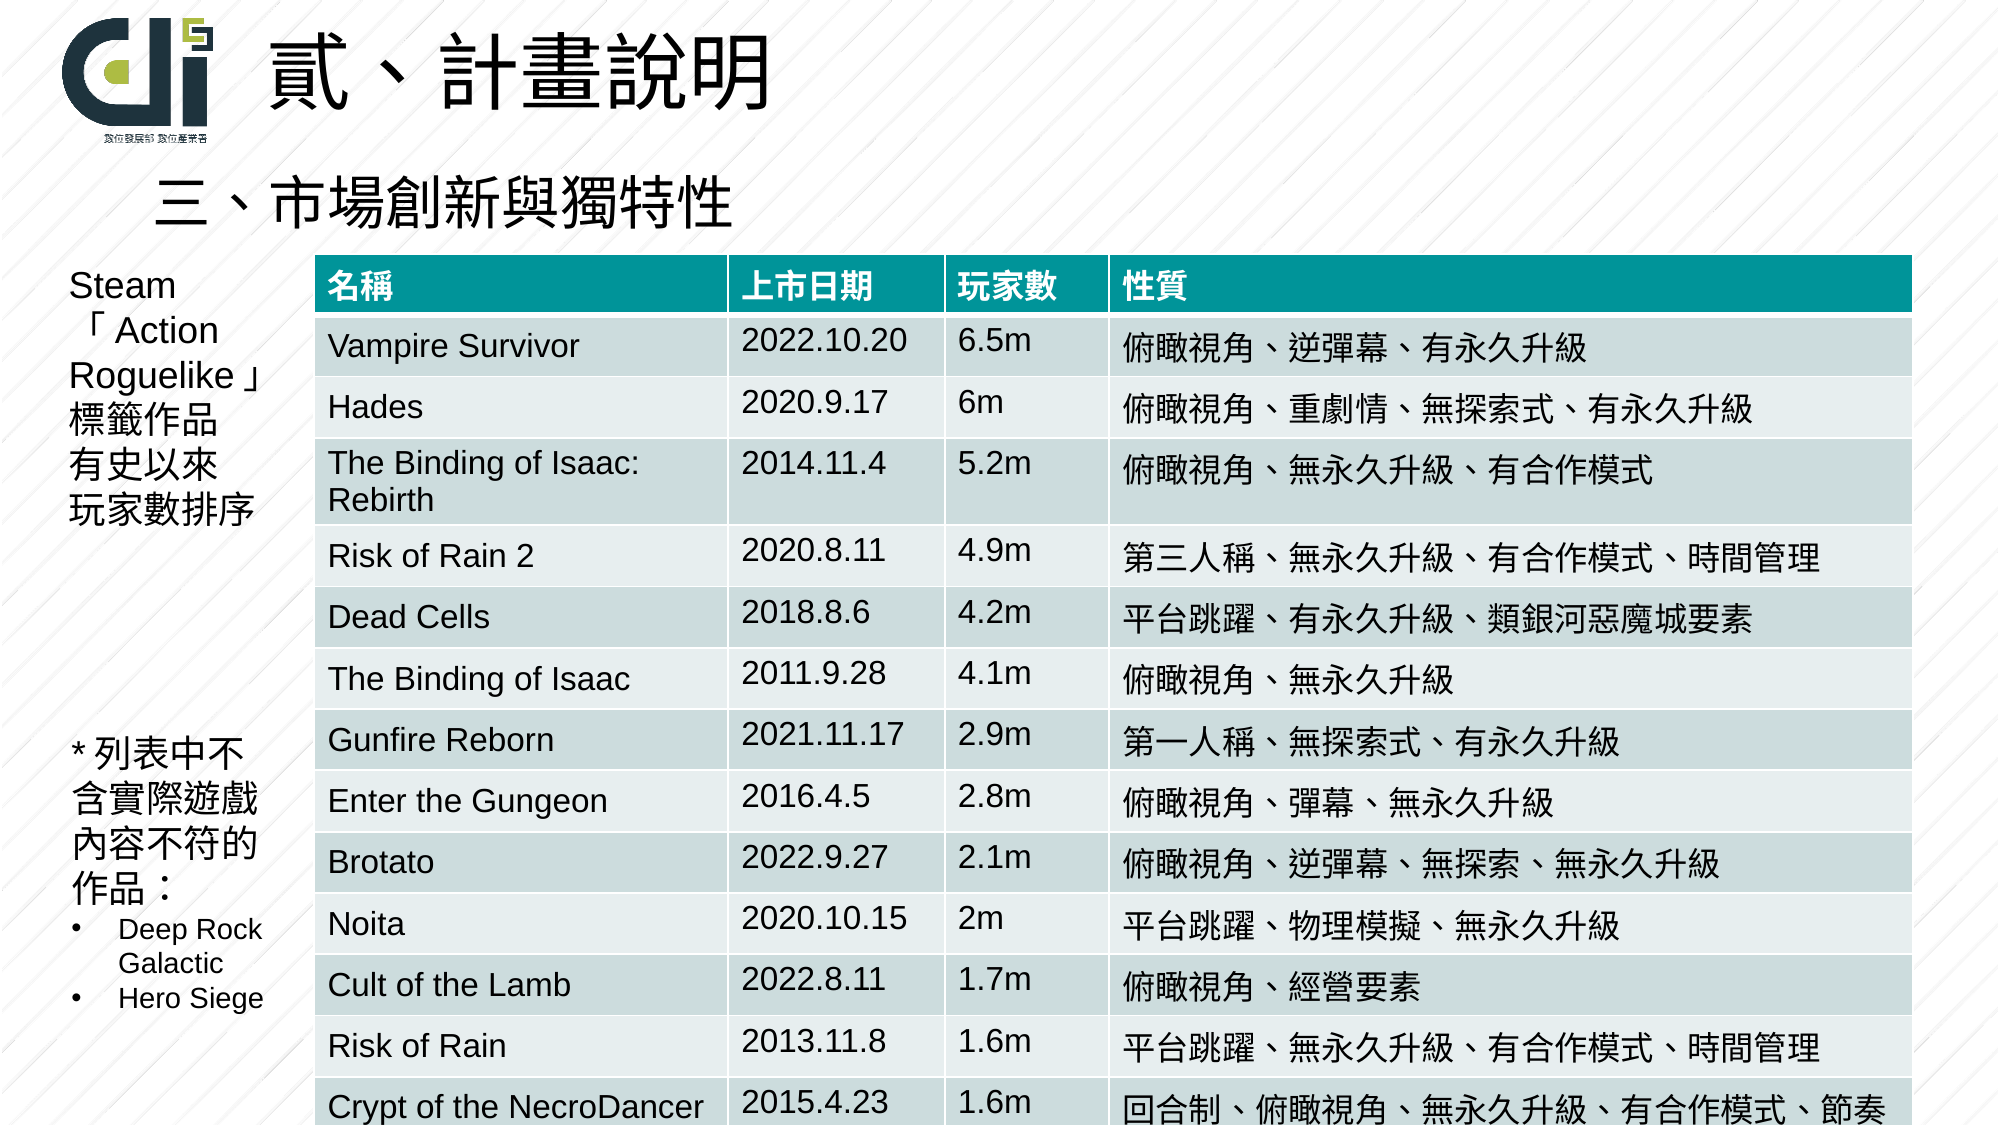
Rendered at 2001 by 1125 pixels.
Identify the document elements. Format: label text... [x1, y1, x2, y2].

table_cell 回合制、俯瞰視角、無永久升級、有合作模式、節奏 [1110, 1078, 1912, 1125]
table_cell Hades [315, 377, 727, 437]
table_cell 2020.8.11 [729, 526, 944, 586]
table_cell 2014.11.4 [729, 439, 944, 524]
table_header 性質 [1110, 255, 1912, 312]
table_header 名稱 [315, 255, 727, 312]
table_cell 俯瞰視角、重劇情、無探索式、有永久升級 [1110, 377, 1912, 437]
table_cell The Binding of Isaac [315, 649, 727, 708]
title 貳、計畫說明 [251, 22, 1977, 130]
table_cell 平台跳躍、物理模擬、無永久升級 [1110, 894, 1912, 953]
table_cell The Binding of Isaac: Rebirth [315, 439, 727, 524]
table_cell 2021.11.17 [729, 710, 944, 769]
table_cell 6.5m [946, 318, 1108, 376]
table_cell 2020.10.15 [729, 894, 944, 953]
table_cell Enter the Gungeon [315, 771, 727, 831]
table_cell 1.7m [946, 955, 1108, 1015]
table_cell 2022.8.11 [729, 955, 944, 1015]
table_cell Vampire Survivor [315, 318, 727, 376]
table_cell 4.2m [946, 587, 1108, 647]
table_cell Risk of Rain 2 [315, 526, 727, 586]
table_cell 俯瞰視角、彈幕、無永久升級 [1110, 771, 1912, 831]
table_cell 1.6m [946, 1016, 1108, 1076]
table_cell 2022.10.20 [729, 318, 944, 376]
table_cell 第三人稱、無永久升級、有合作模式、時間管理 [1110, 526, 1912, 586]
table_cell 2.9m [946, 710, 1108, 769]
table_cell 平台跳躍、有永久升級、類銀河惡魔城要素 [1110, 587, 1912, 647]
table_cell 俯瞰視角、無永久升級、有合作模式 [1110, 439, 1912, 524]
text_box Steam 「Action Roguelike」 標籤作品 有史以來 玩家數排序 [53, 253, 296, 539]
table_cell 俯瞰視角、逆彈幕、有永久升級 [1110, 318, 1912, 376]
table_cell 2020.9.17 [729, 377, 944, 437]
table_cell Noita [315, 894, 727, 953]
table_cell 2018.8.6 [729, 587, 944, 647]
table_cell 2016.4.5 [729, 771, 944, 831]
table_cell 2011.9.28 [729, 649, 944, 708]
table_cell 2013.11.8 [729, 1016, 944, 1076]
table_cell Brotato [315, 833, 727, 892]
picture [2, 0, 1998, 1125]
table_cell Cult of the Lamb [315, 955, 727, 1015]
table_cell 4.1m [946, 649, 1108, 708]
table_cell Gunfire Reborn [315, 710, 727, 769]
text_box *列表中不含實際遊戲內容不符的作品： Deep Rock Galactic Hero Siege [56, 722, 293, 1023]
table_cell 2015.4.23 [729, 1078, 944, 1125]
table_cell Crypt of the NecroDancer [315, 1078, 727, 1125]
table_cell 6m [946, 377, 1108, 437]
table_cell 俯瞰視角、逆彈幕、無探索、無永久升級 [1110, 833, 1912, 892]
table_cell 4.9m [946, 526, 1108, 586]
table_cell 俯瞰視角、經營要素 [1110, 955, 1912, 1015]
table_cell 2022.9.27 [729, 833, 944, 892]
table_cell 2m [946, 894, 1108, 953]
table_cell 2.1m [946, 833, 1108, 892]
table_cell Risk of Rain [315, 1016, 727, 1076]
table_header 上市日期 [729, 255, 944, 312]
table_cell 5.2m [946, 439, 1108, 524]
table_cell 1.6m [946, 1078, 1108, 1125]
table_cell 俯瞰視角、無永久升級 [1110, 649, 1912, 708]
list 三、市場創新與獨特性 [137, 166, 1863, 254]
table_cell 第一人稱、無探索式、有永久升級 [1110, 710, 1912, 769]
table_cell Dead Cells [315, 587, 727, 647]
table_header 玩家數 [946, 255, 1108, 312]
table_cell 平台跳躍、無永久升級、有合作模式、時間管理 [1110, 1016, 1912, 1076]
table_cell 2.8m [946, 771, 1108, 831]
